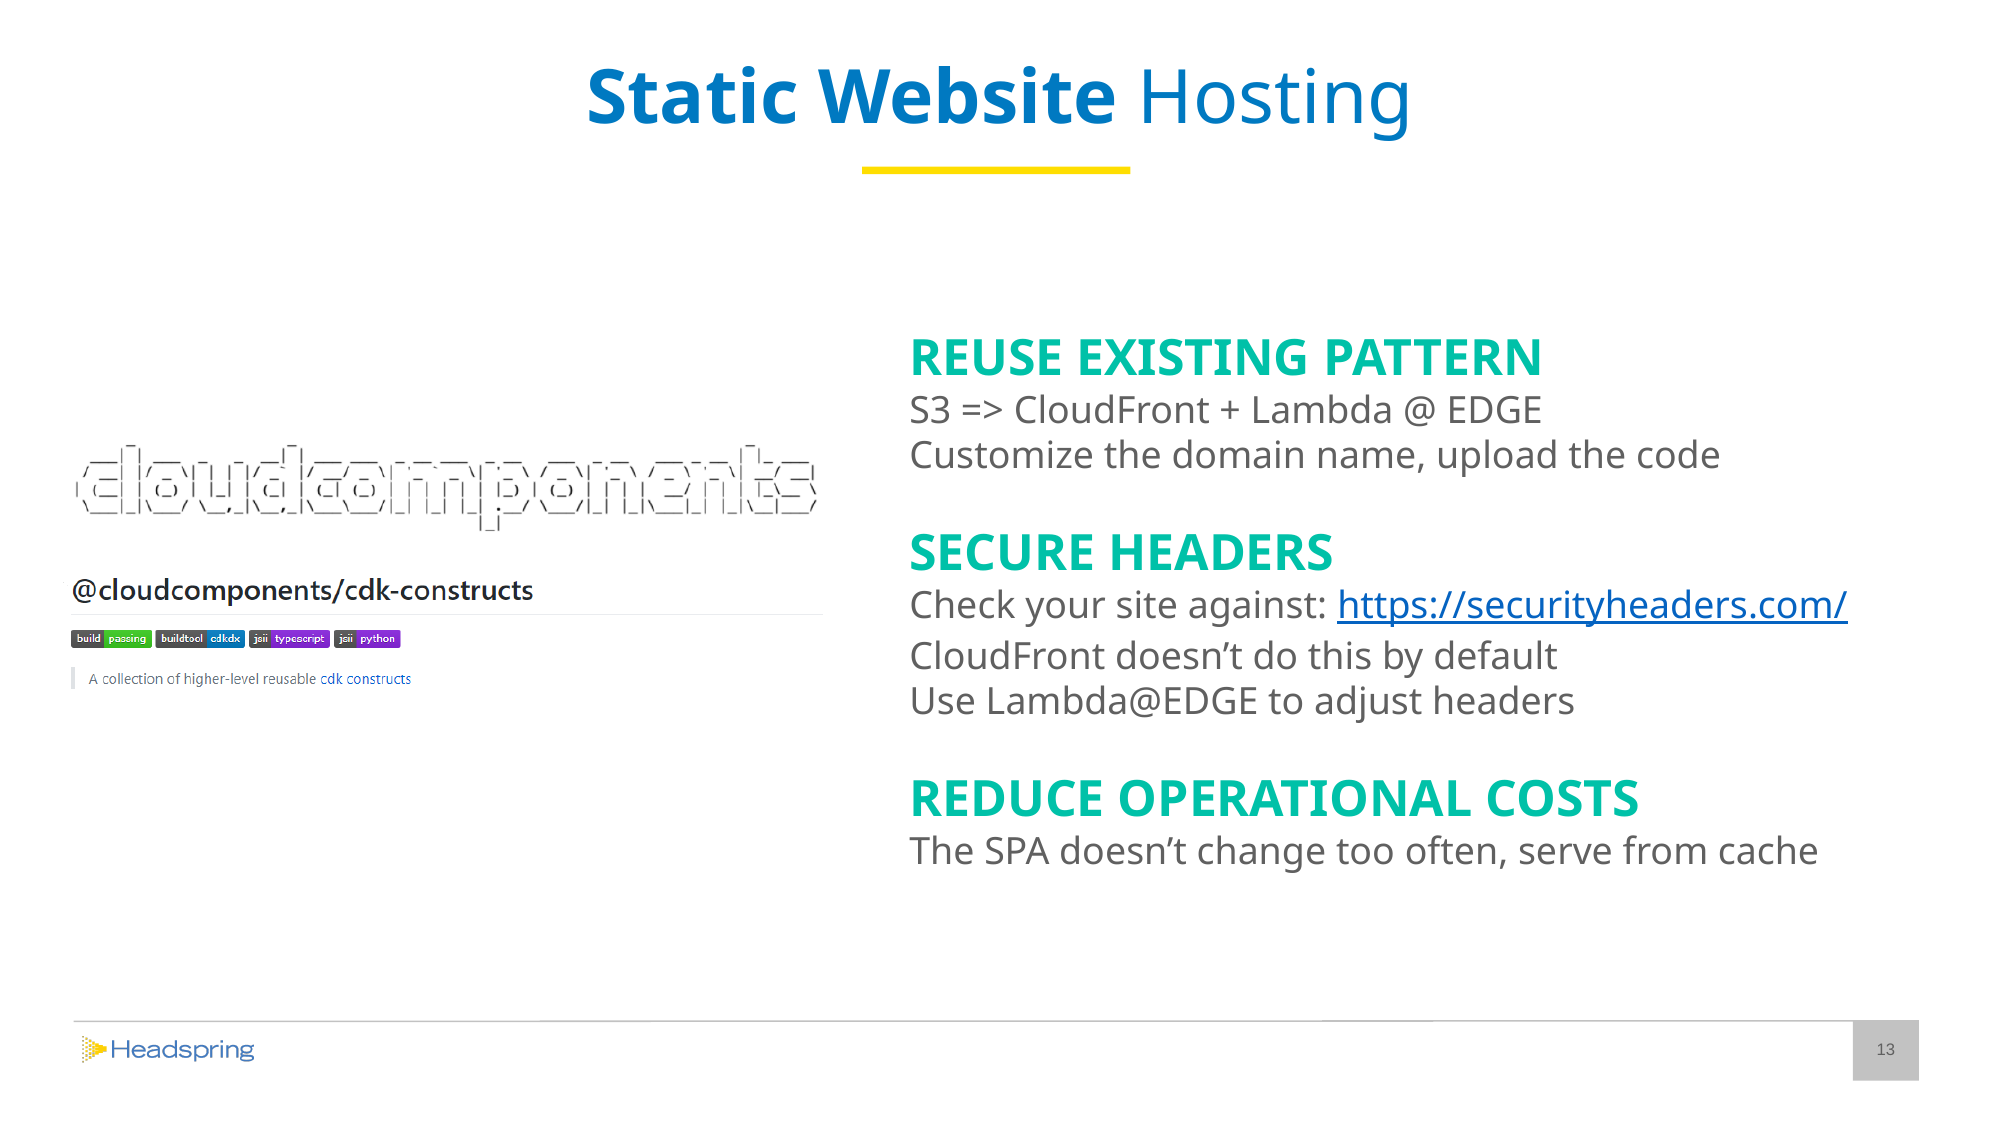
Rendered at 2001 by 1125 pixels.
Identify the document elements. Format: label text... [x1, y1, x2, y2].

text_box REUSE EXISTING PATTERN S3 => CloudFront + Lambda @ EDGE Customize the domain name, upload the code SECURE HEADERS Check your site against: https://securityheaders.com/ CloudFront doesn’t do this by default Use Lambda@EDGE to adjust headers REDUCE OPERATIONAL COSTS The SPA doesn’t change too often, serve from cache [894, 225, 1882, 972]
title Static Website Hosting [137, 43, 1863, 192]
picture [73, 1027, 262, 1071]
picture [60, 422, 829, 703]
